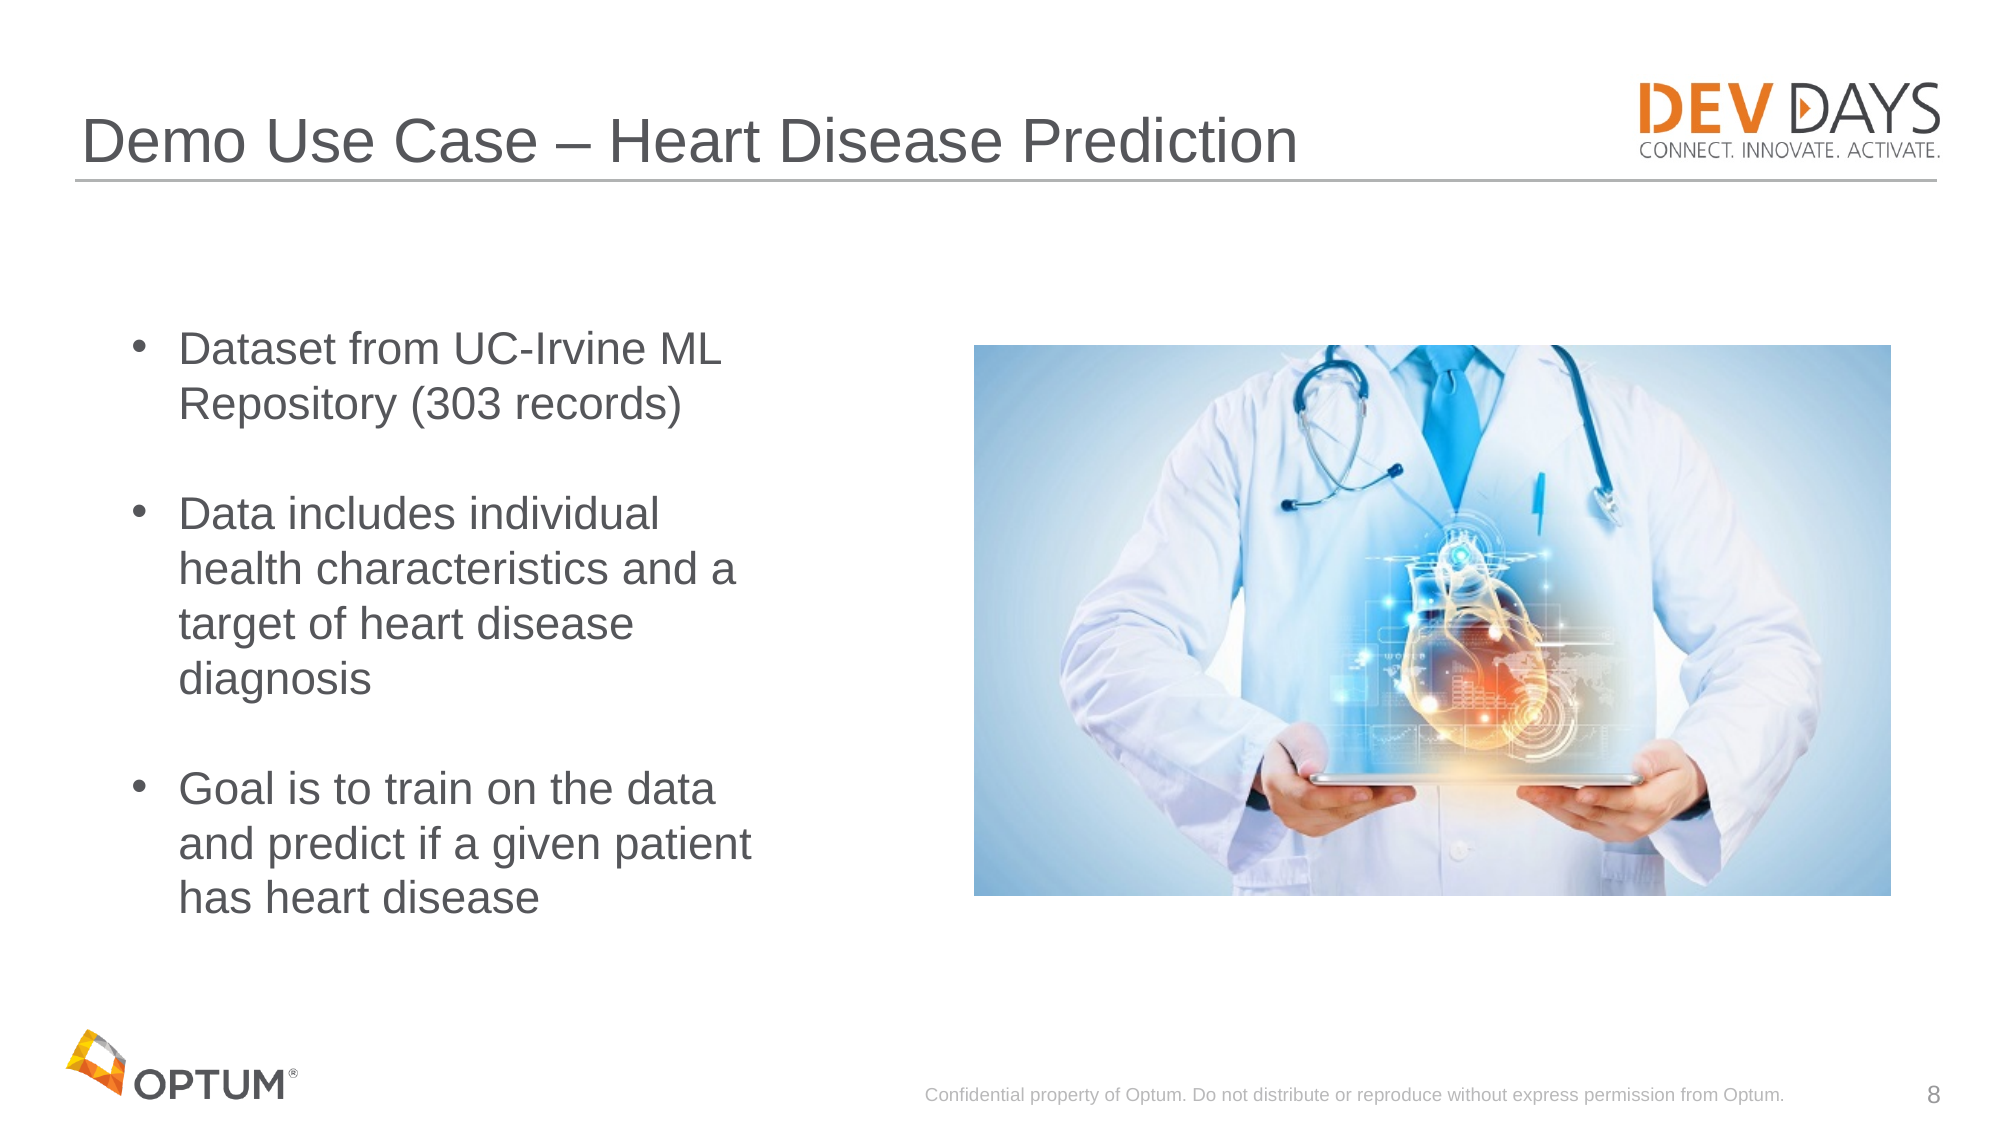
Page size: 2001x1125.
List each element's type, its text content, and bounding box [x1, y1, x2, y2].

title Demo Use Case – Heart Disease Prediction [81, 0, 1416, 177]
picture [64, 1027, 299, 1101]
text_box Dataset from UC-Irvine ML Repository (303 records) Data includes individual health characteristics and a target of heart disease diagnosis Goal is to train on the data and predict if a given patient has heart disease [116, 311, 784, 986]
footer Confidential property of Optum. Do not distribute or reproduce without express permission from Optum. [868, 1064, 1841, 1124]
slide_number 8 [1841, 1064, 1942, 1124]
picture [1630, 74, 1953, 167]
picture [974, 345, 1891, 896]
